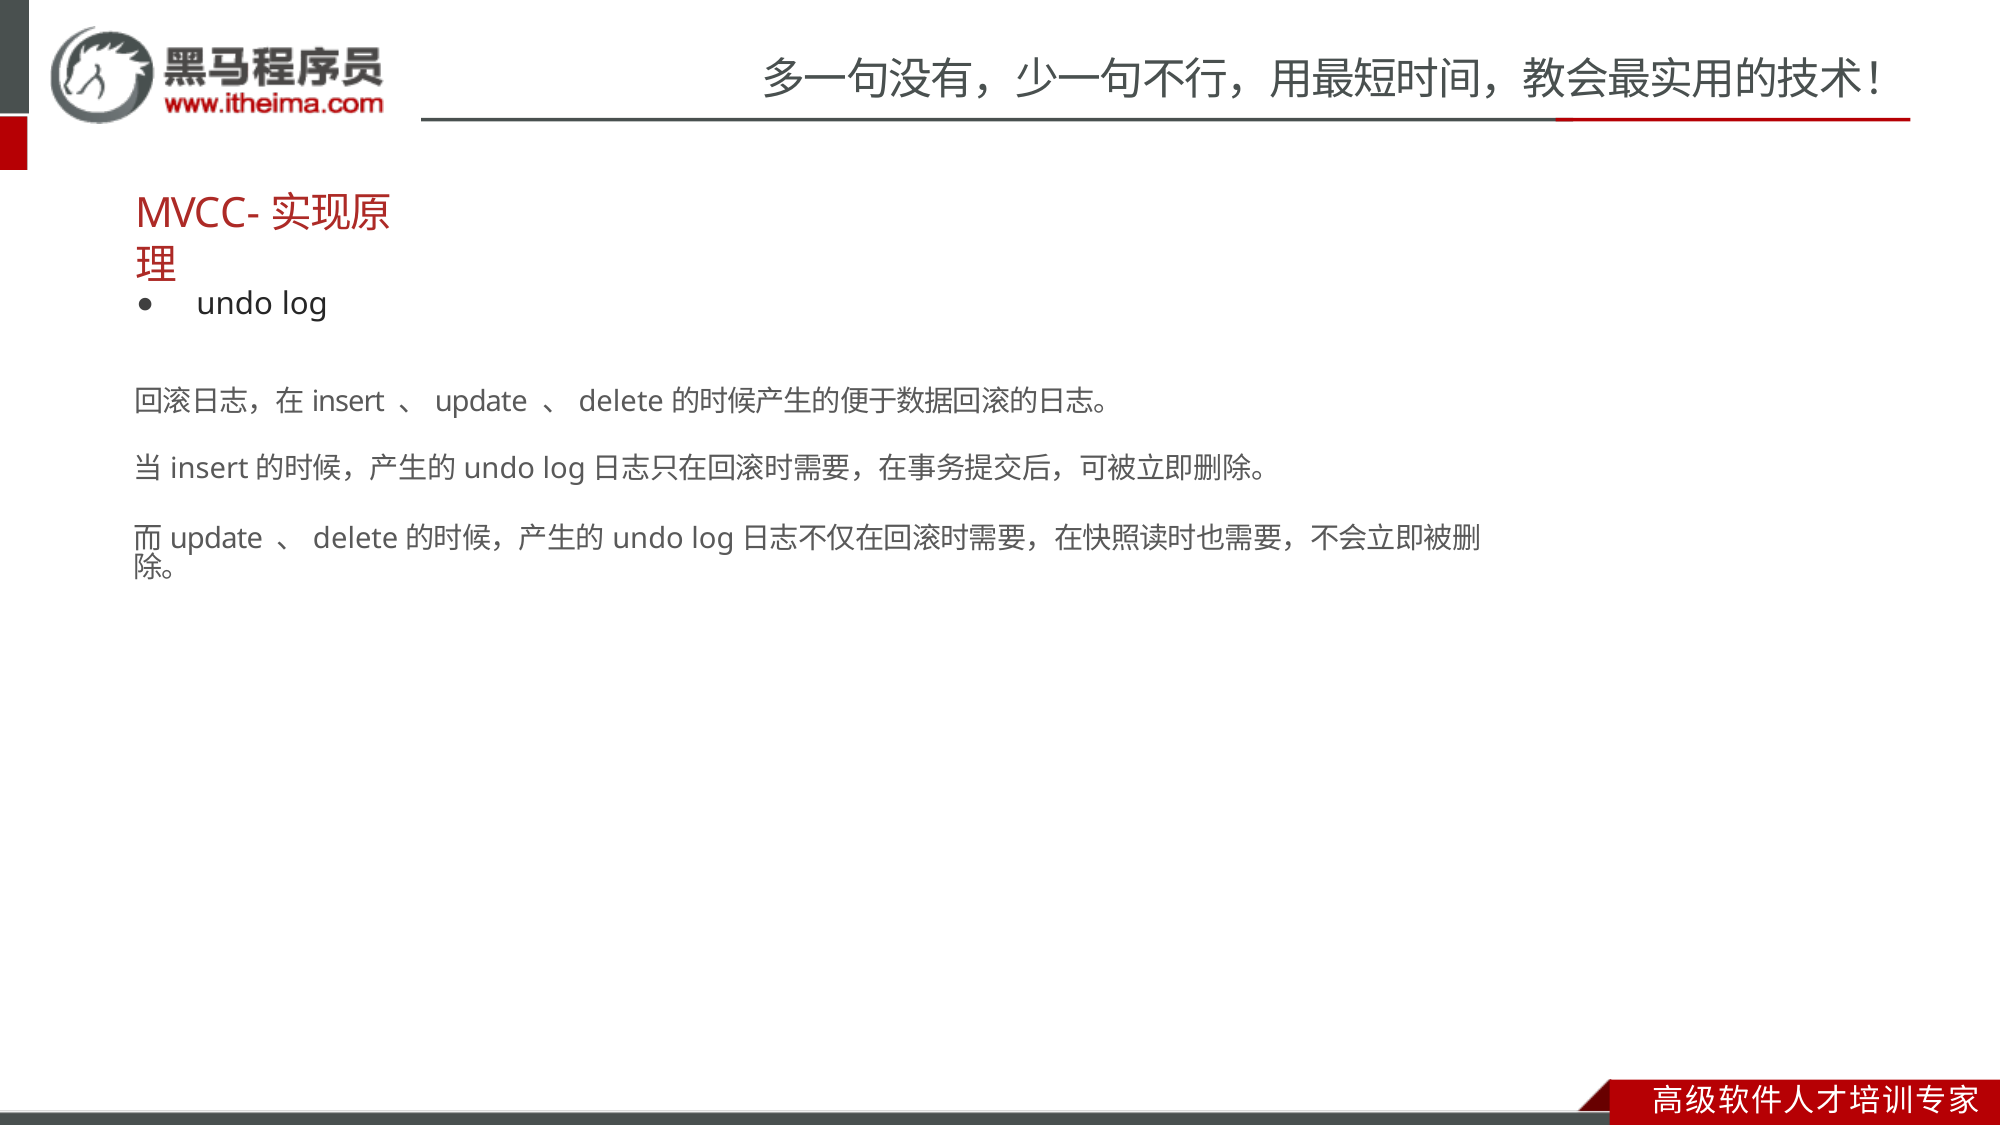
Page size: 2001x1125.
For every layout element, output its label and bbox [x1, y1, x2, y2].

text_box [420, 117, 1911, 122]
picture [50, 26, 384, 124]
text_box [131, 284, 338, 324]
text_box [1649, 1079, 2000, 1125]
picture [0, 0, 29, 170]
picture [0, 1079, 1649, 1125]
text_box [132, 182, 431, 238]
text_box [131, 382, 1504, 556]
text_box [759, 53, 1929, 106]
